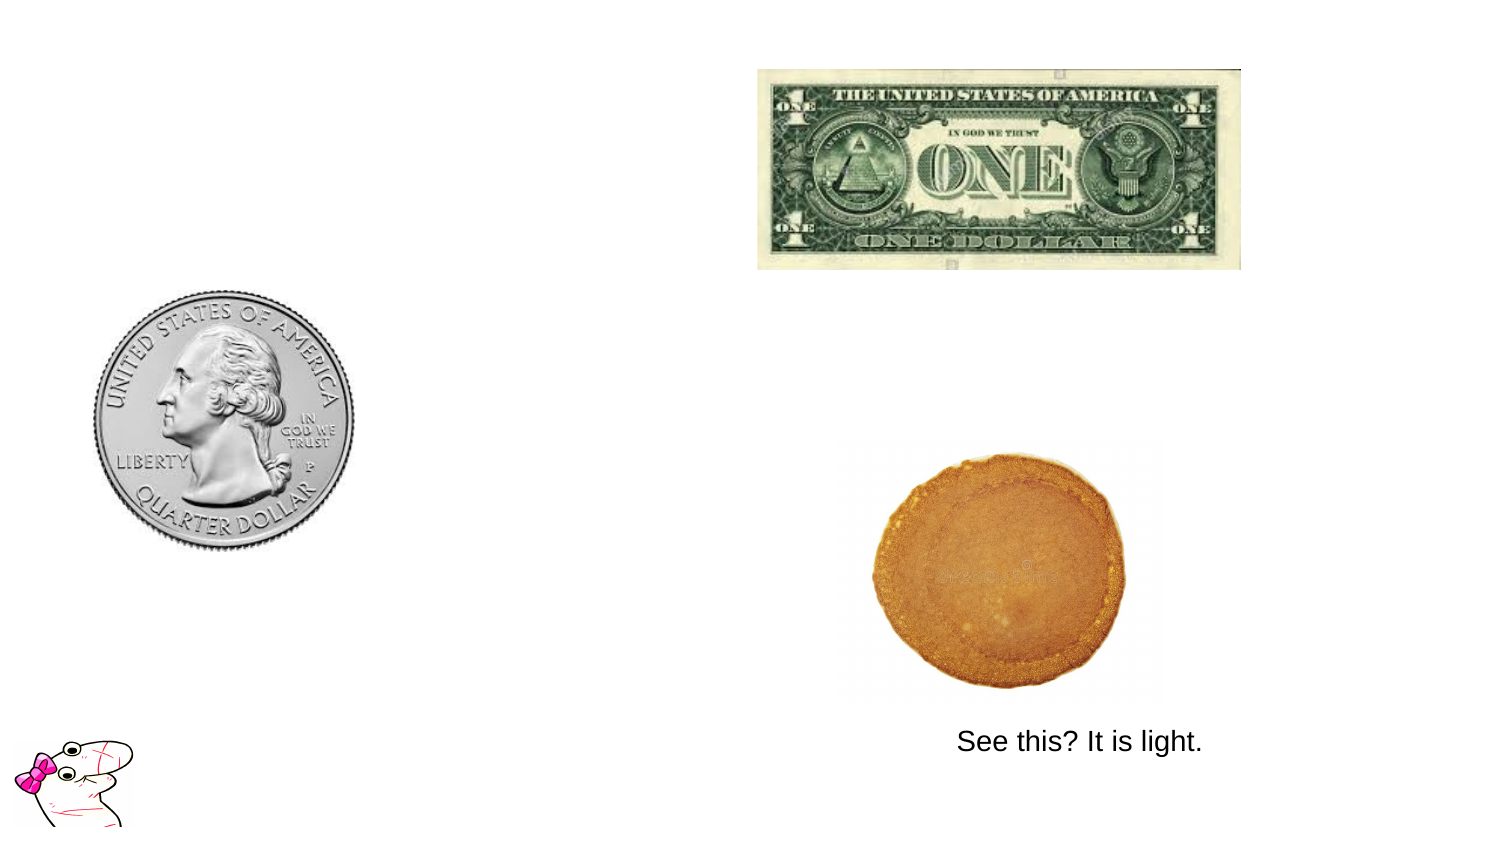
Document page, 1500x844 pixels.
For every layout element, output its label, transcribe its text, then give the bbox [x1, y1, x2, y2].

picture [756, 69, 1242, 270]
picture [91, 289, 356, 553]
text_box See this? It is light. [941, 707, 1332, 773]
picture [833, 435, 1164, 705]
picture [13, 739, 134, 827]
